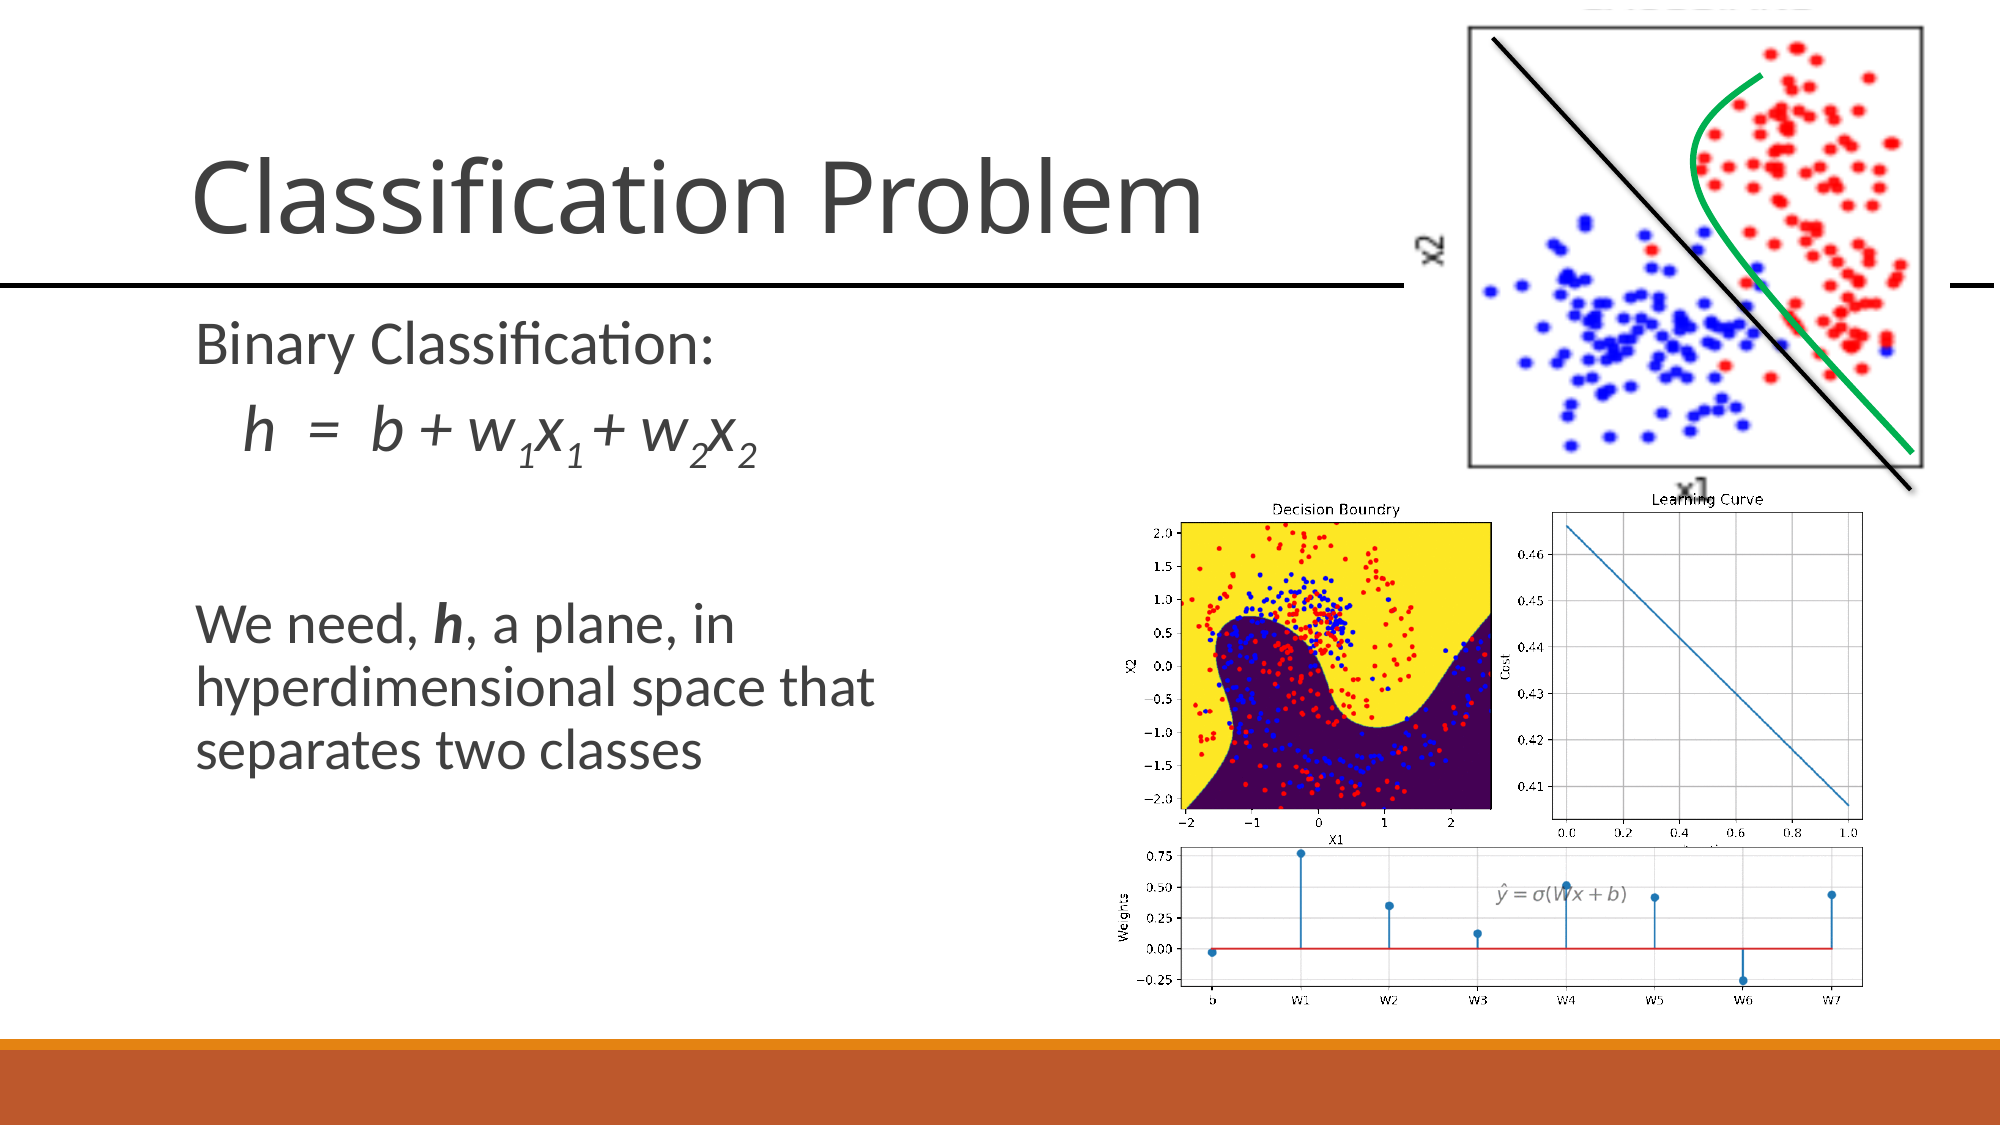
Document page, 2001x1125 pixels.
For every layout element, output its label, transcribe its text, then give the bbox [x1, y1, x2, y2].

picture [1071, 438, 1951, 1055]
title Classification Problem [174, 23, 1400, 262]
list Binary Classification: h = b + w1x1 + w2x2 We need, h, a plane, in hyperdimensional space that separates two classes [180, 302, 1102, 963]
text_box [1403, 8, 1951, 435]
